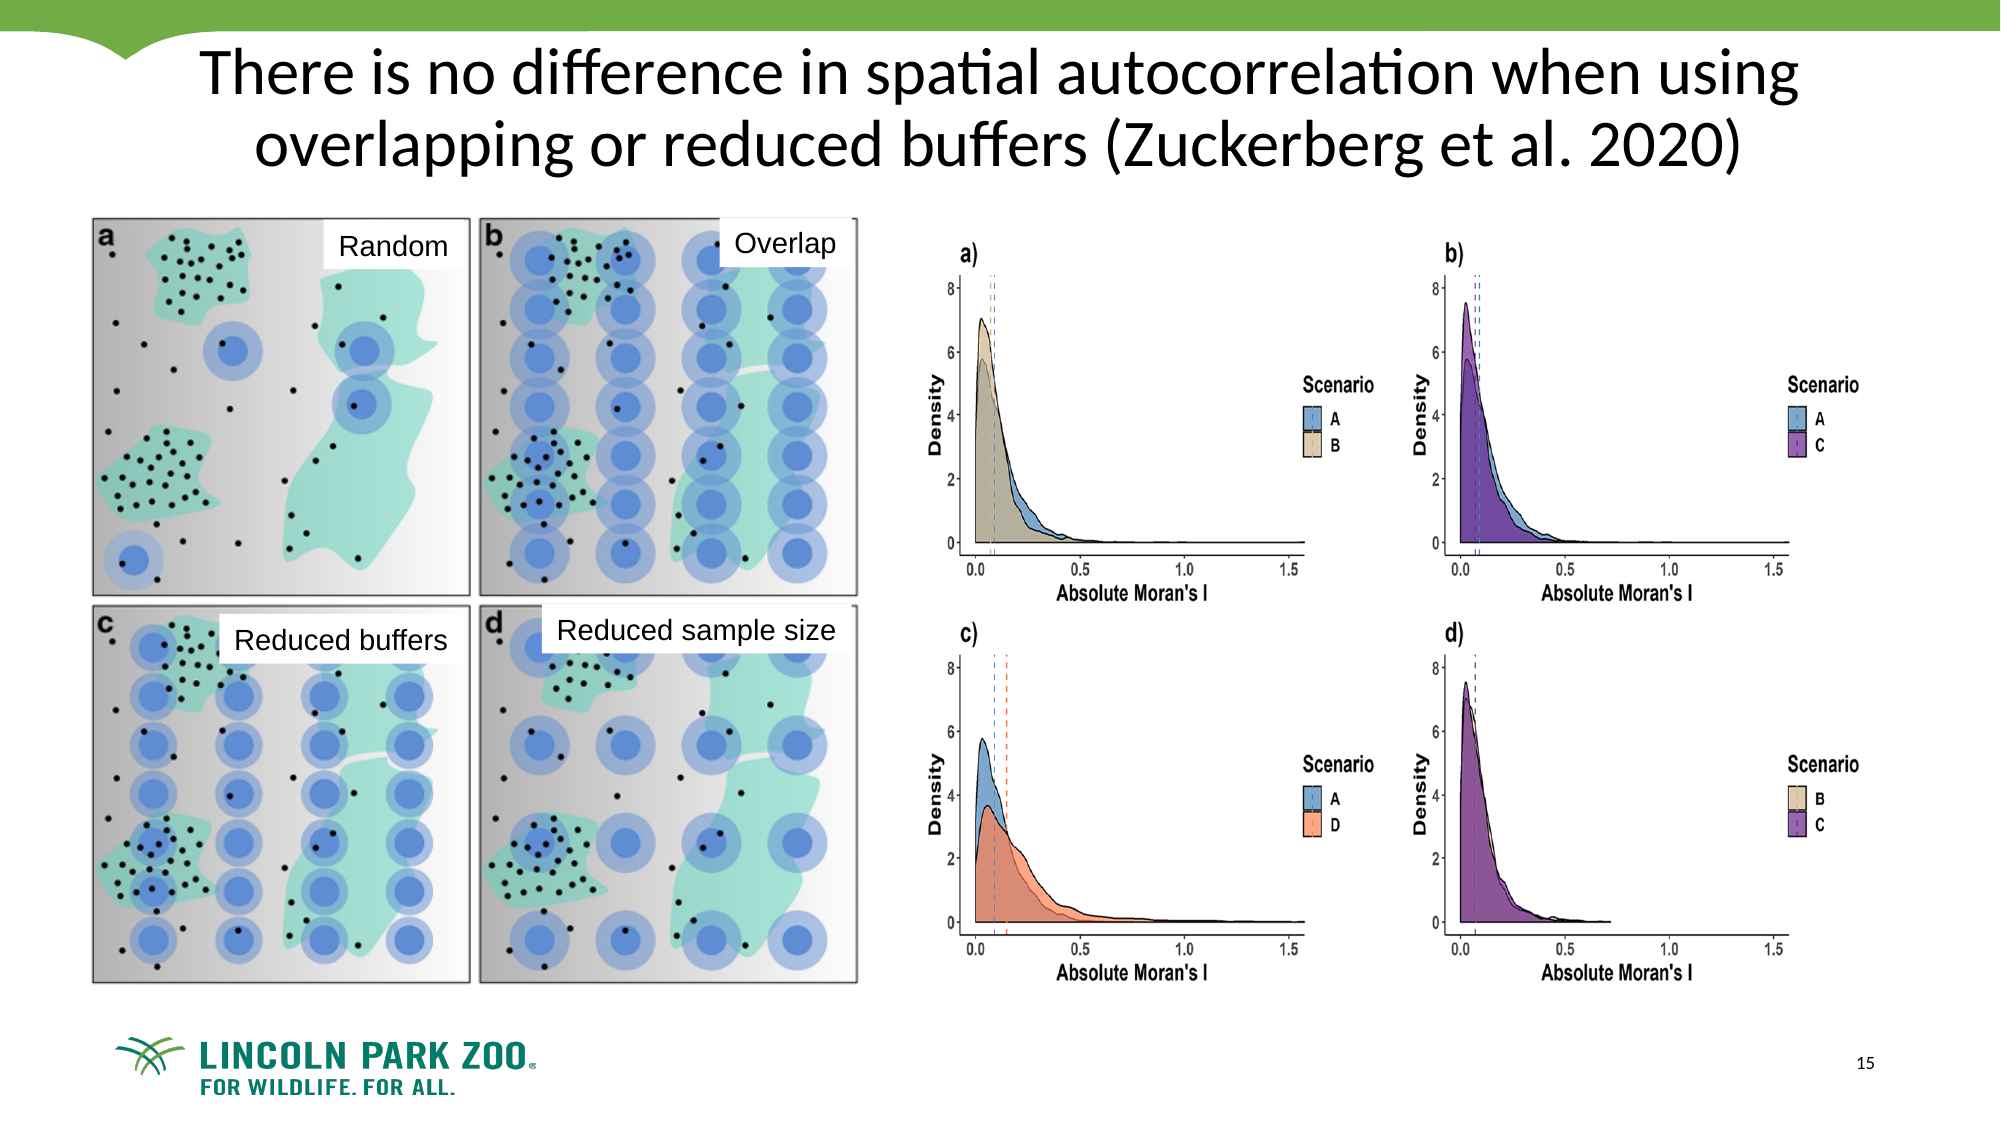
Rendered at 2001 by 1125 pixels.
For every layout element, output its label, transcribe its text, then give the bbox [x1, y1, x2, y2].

picture [83, 195, 1949, 991]
picture [114, 1037, 536, 1095]
title There is no difference in spatial autocorrelation when using overlapping or reduced buffers (Zuckerberg et al. 2020) [137, 0, 1863, 217]
